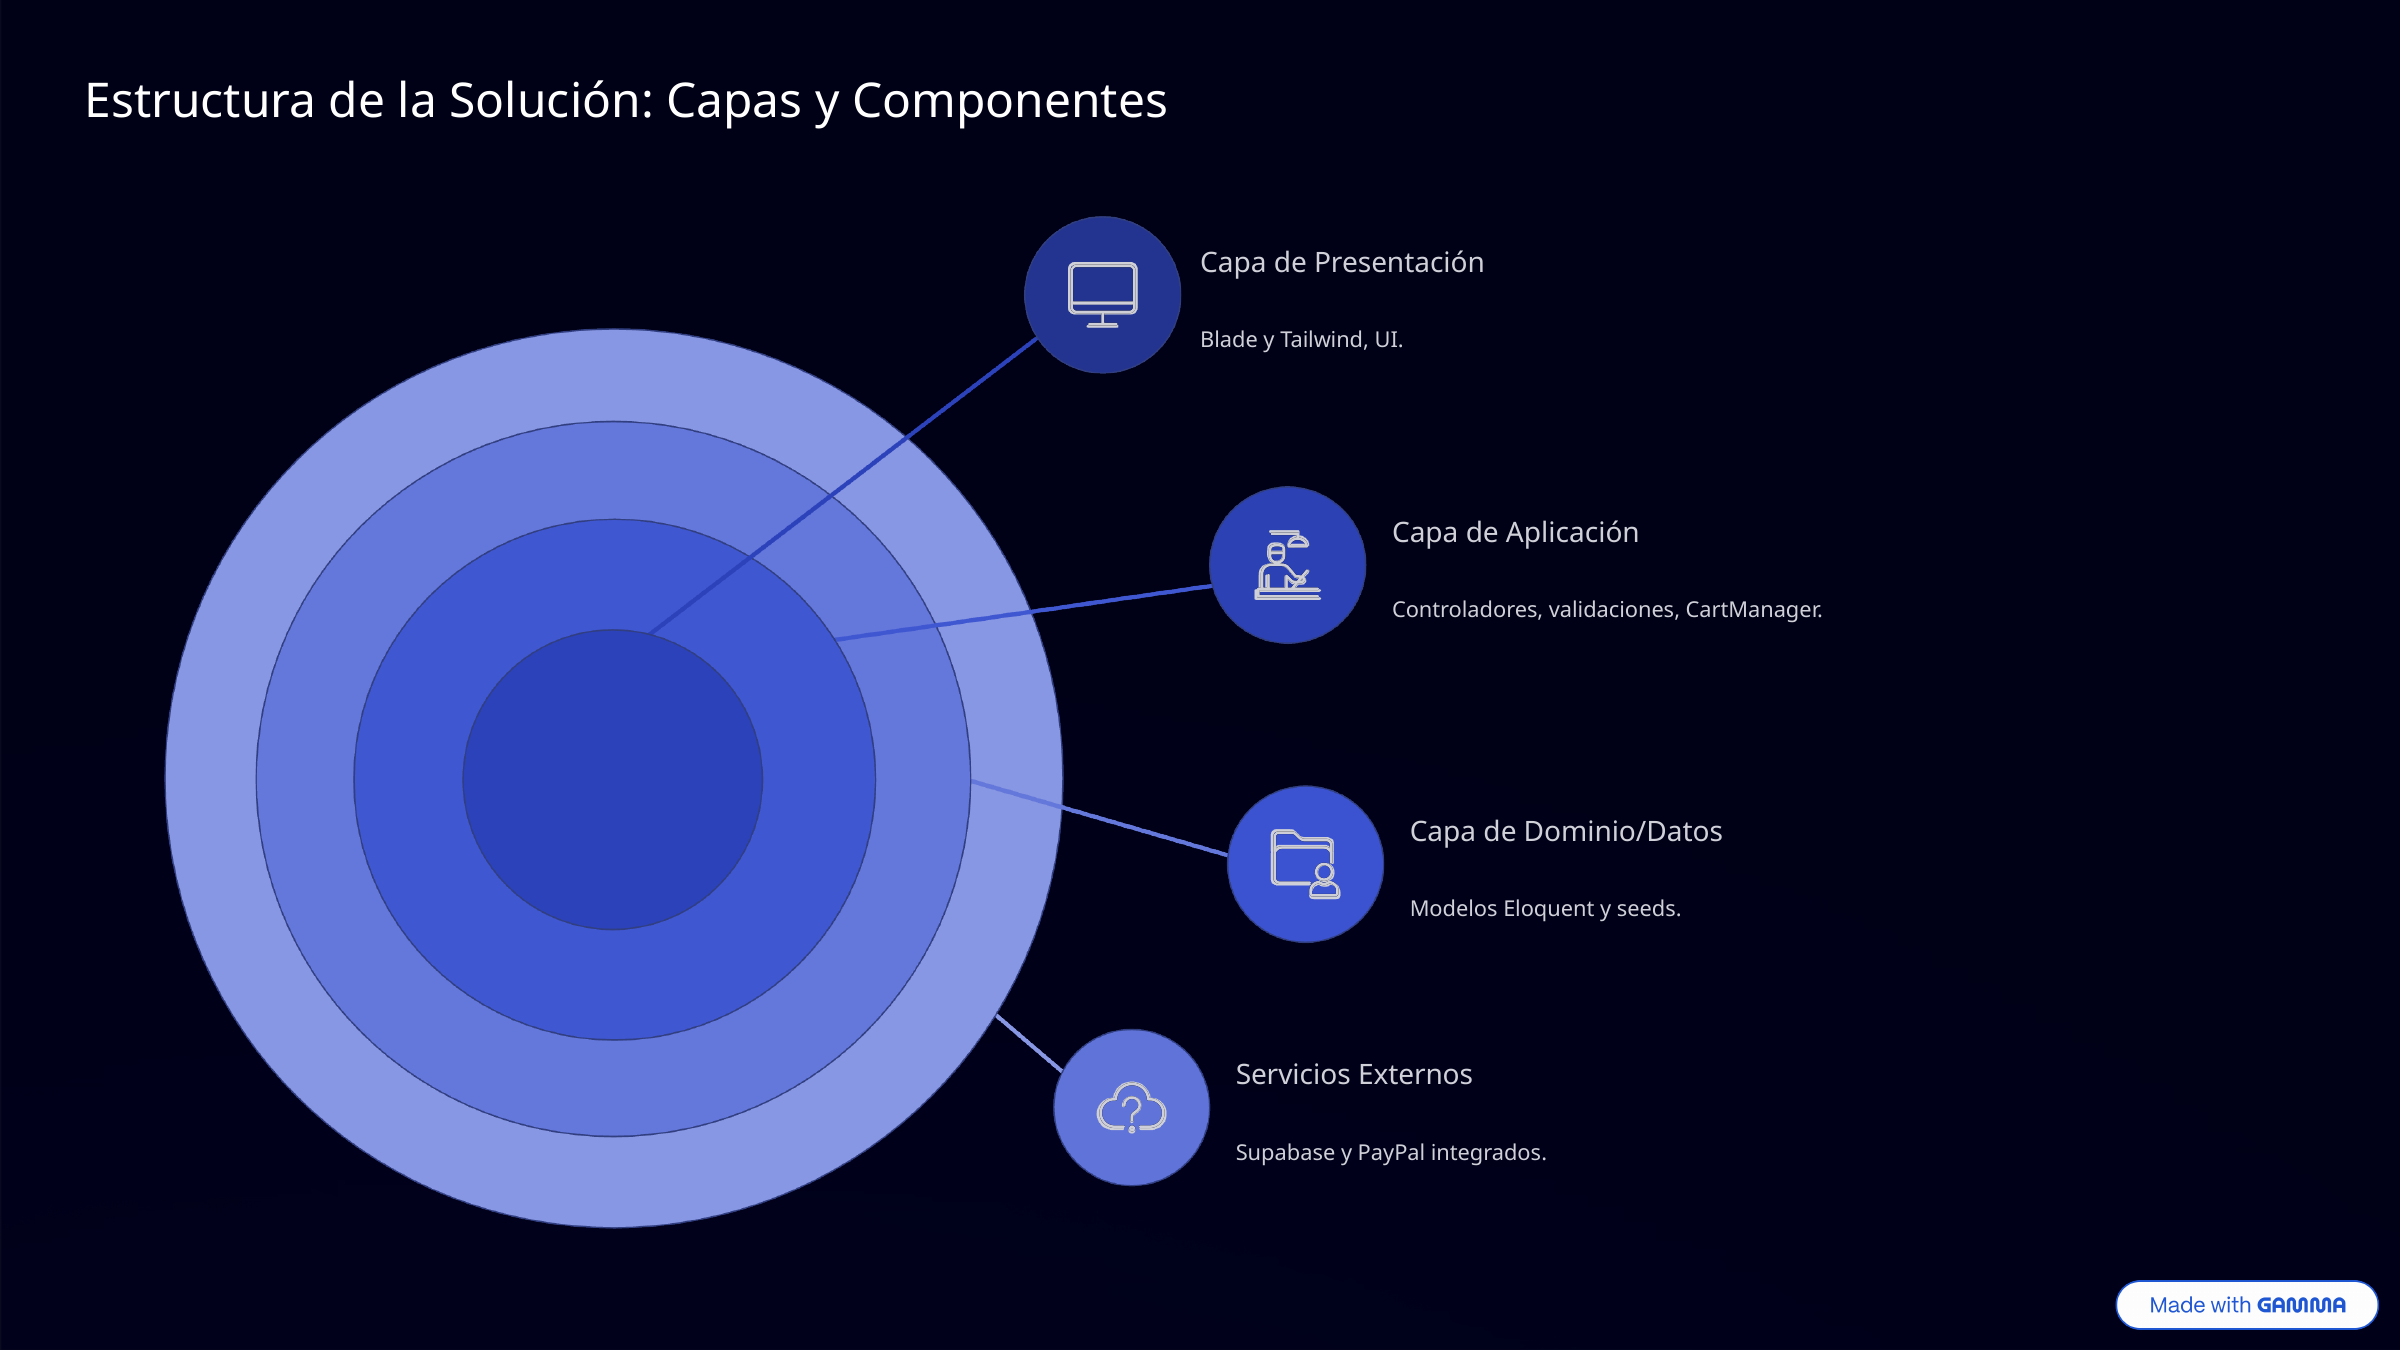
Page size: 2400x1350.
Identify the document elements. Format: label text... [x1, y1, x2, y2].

picture [122, 175, 2389, 1339]
text_box Estructura de la Solución: Capas y Componentes [84, 66, 1135, 128]
